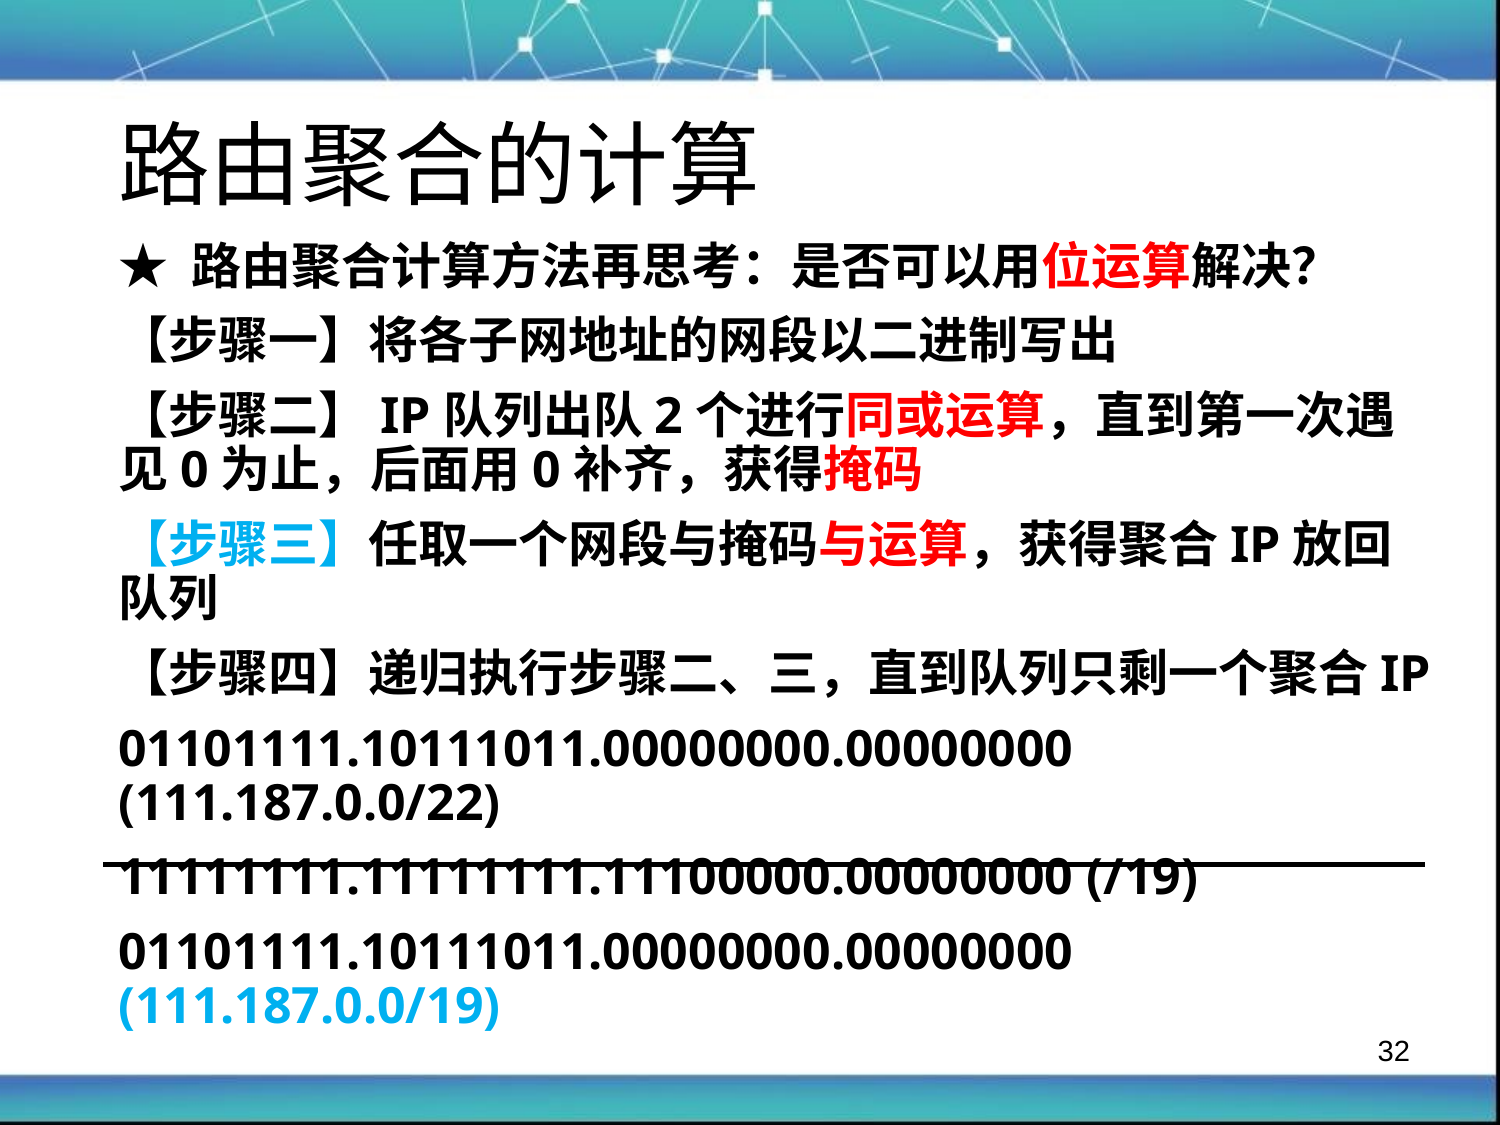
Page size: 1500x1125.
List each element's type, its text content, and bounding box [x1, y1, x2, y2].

slide_number 32 [1074, 1053, 1426, 1103]
text_box 路由聚合的计算 [103, 59, 1397, 233]
text_box ★ 路由聚合计算方法再思考：是否可以用位运算解决？ 【步骤一】将各子网地址的网段以二进制写出 【步骤二】IP队列出队2个进行同或运算，直到第一次遇见0为止，后面用0补齐，获得掩码 【步骤三】任取一个网段与掩码与运算，获得聚合IP放回队列 【步骤四】递归执行步骤二、三，直到队列只剩一个聚合IP 01101111.10111011.00000000.00000000 (111.187.0.0/22) 11111111.11111111.11100000.00000000 (/19) 01101111.10111011.00000000.00000000 (111.187.0.0/19) [103, 233, 1451, 1053]
picture [0, 0, 1500, 1125]
